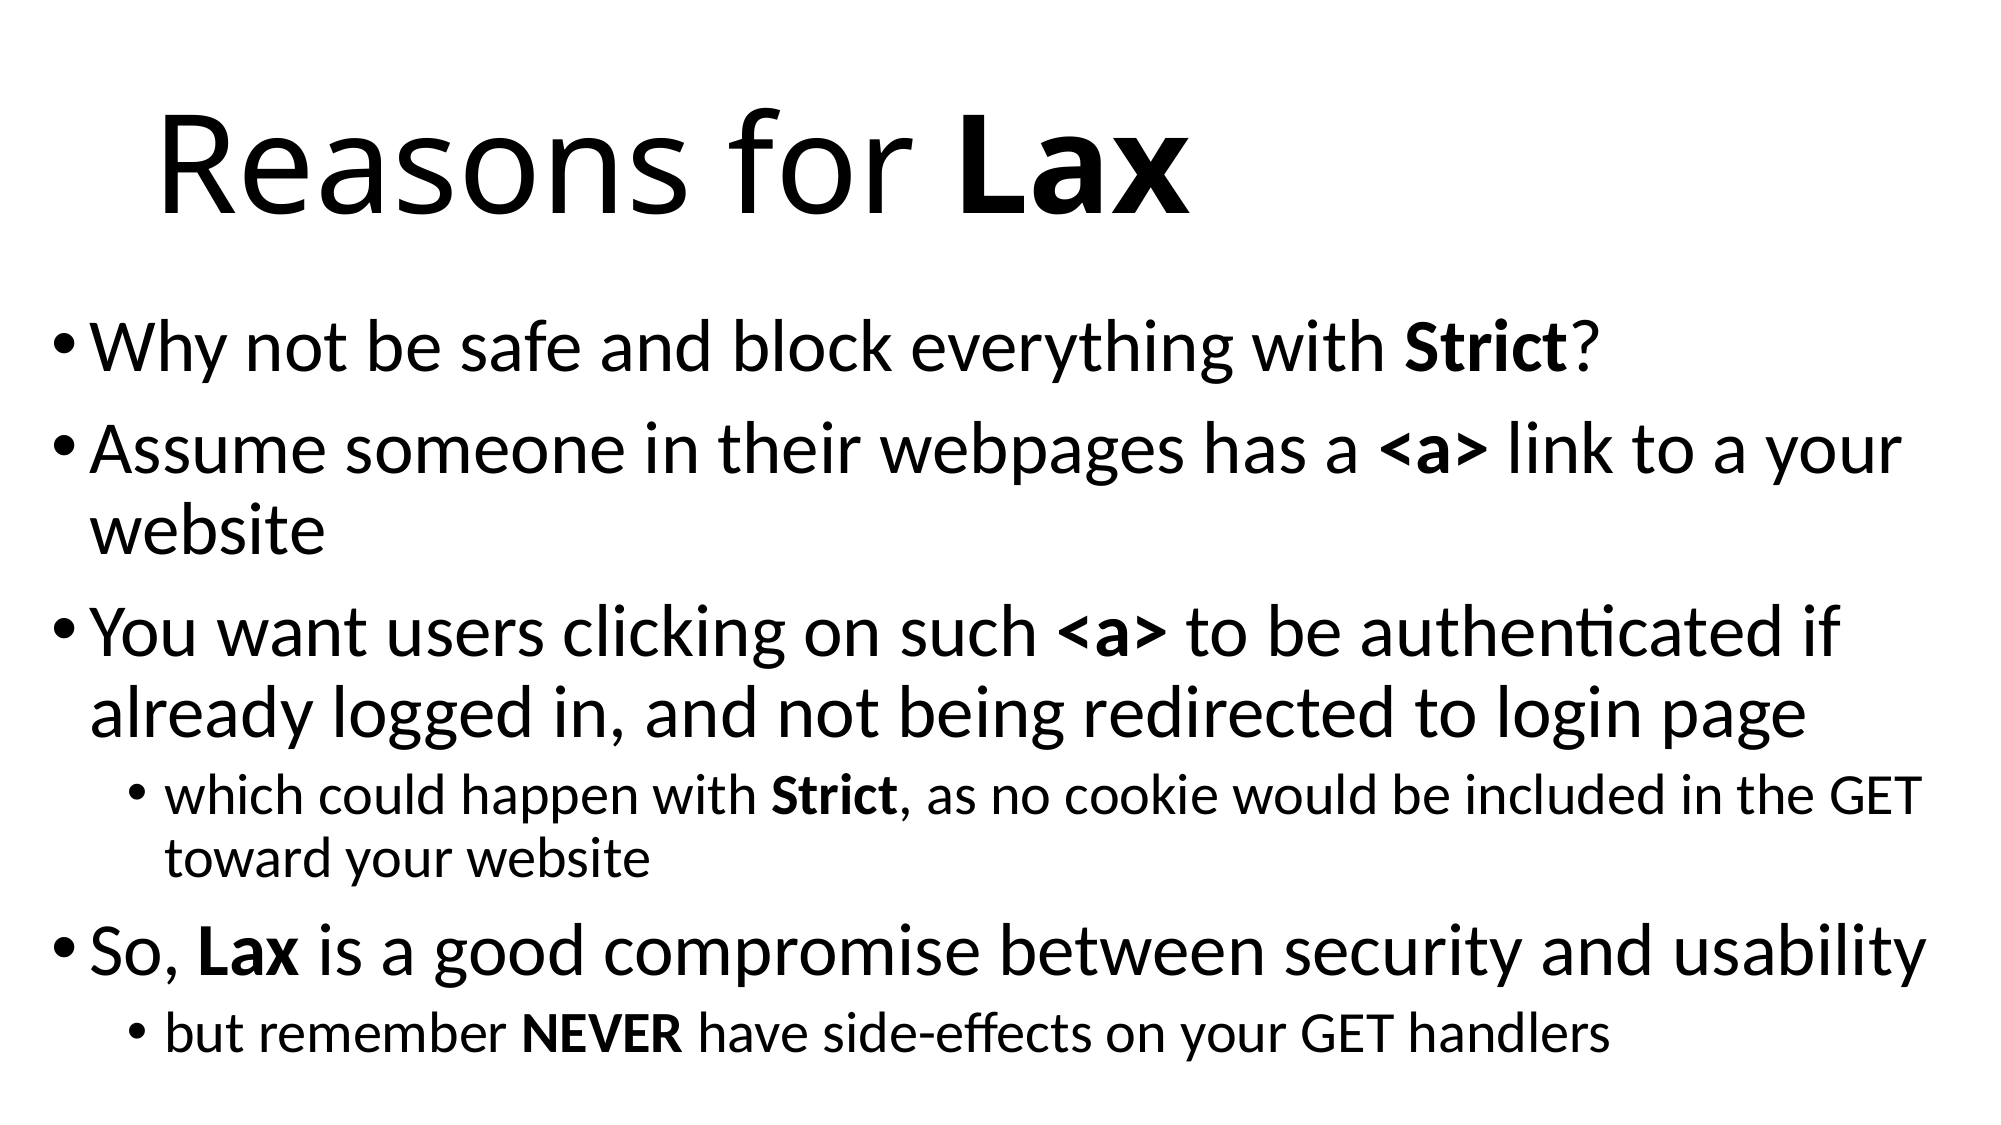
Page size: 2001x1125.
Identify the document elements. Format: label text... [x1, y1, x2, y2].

list Why not be safe and block everything with Strict? Assume someone in their webpages has a <a> link to a your website You want users clicking on such <a> to be authenticated if already logged in, and not being redirected to login page which could happen with Strict, as no cookie would be included in the GET toward your website So, Lax is a good compromise between security and usability but remember NEVER have side-effects on your GET handlers [36, 299, 1962, 1100]
title Reasons for Lax [137, 59, 1863, 278]
